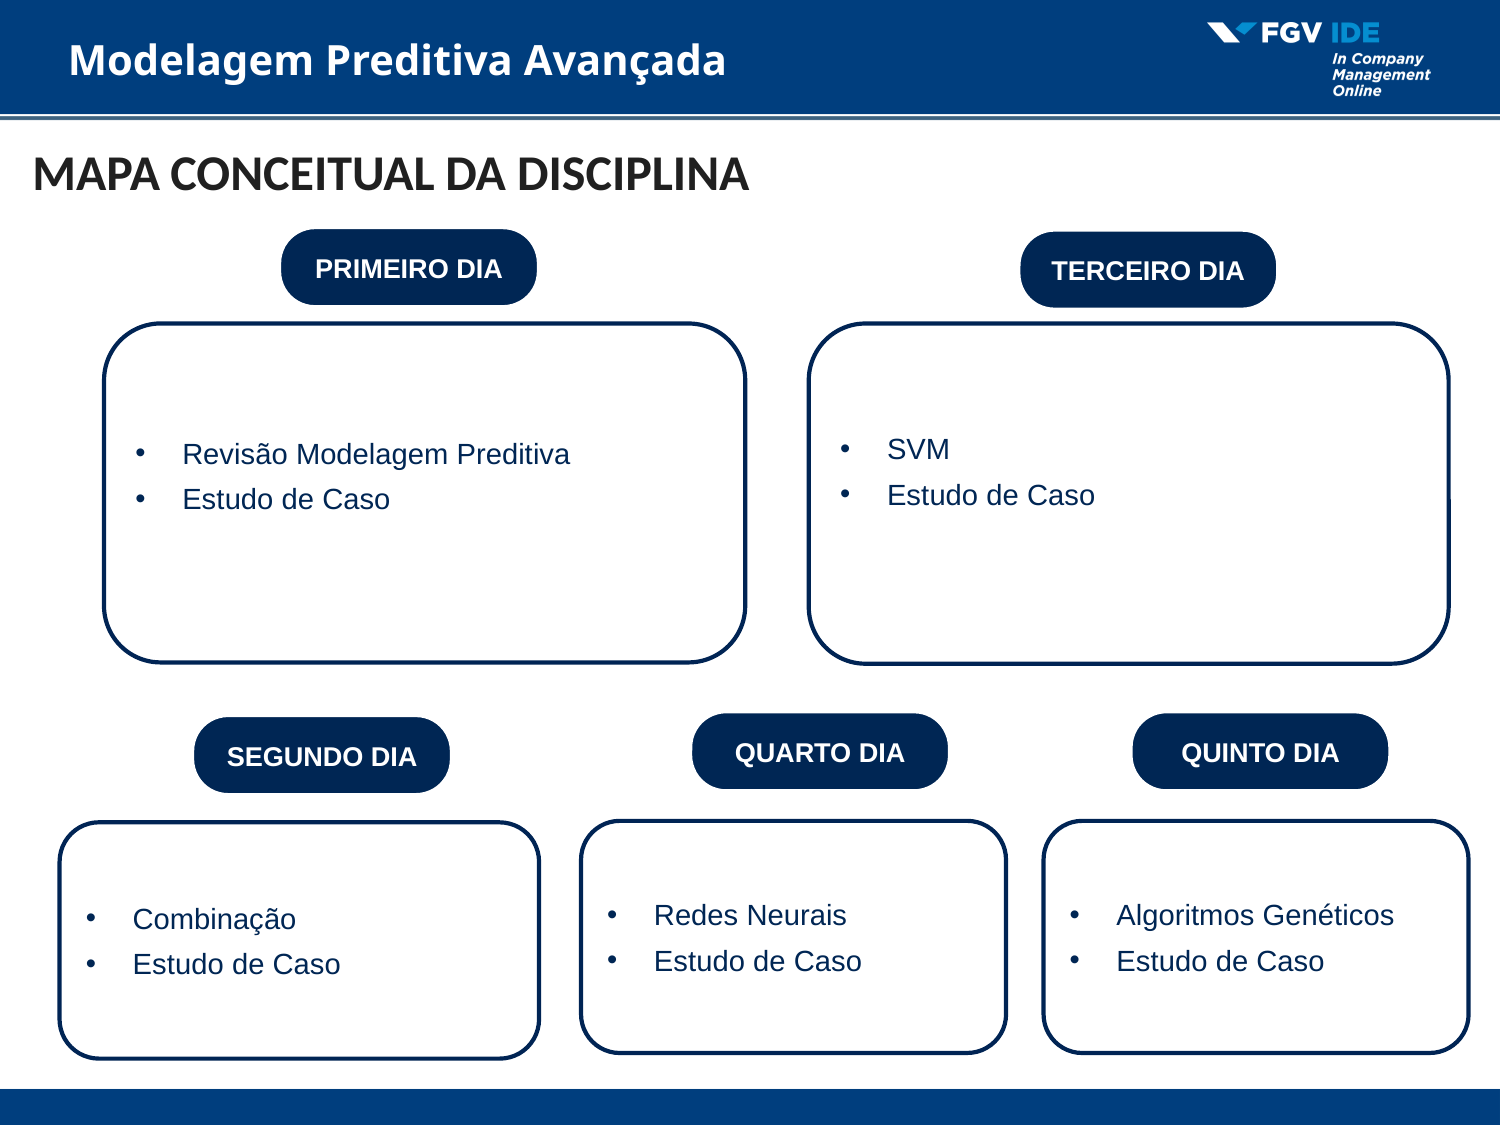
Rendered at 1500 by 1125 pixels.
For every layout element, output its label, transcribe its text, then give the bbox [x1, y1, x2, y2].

text_box TERCEIRO DIA [1018, 229, 1279, 310]
text_box PRIMEIRO DIA [279, 227, 539, 308]
text_box Algoritmos Genéticos Estudo de Caso [1043, 820, 1469, 1054]
text_box Combinação Estudo de Caso [59, 822, 540, 1059]
text_box QUARTO DIA [690, 711, 951, 792]
text_box SEGUNDO DIA [192, 714, 452, 796]
picture [0, 0, 1500, 1125]
text_box SVM Estudo de Caso [808, 323, 1449, 664]
text_box Revisão Modelagem Preditiva Estudo de Caso [103, 323, 746, 663]
text_box MAPA CONCEITUAL DA DISCIPLINA [17, 122, 928, 218]
text_box Redes Neurais Estudo de Caso [581, 820, 1007, 1054]
text_box Modelagem Preditiva Avançada [53, 26, 1176, 95]
text_box QUINTO DIA [1130, 711, 1391, 792]
